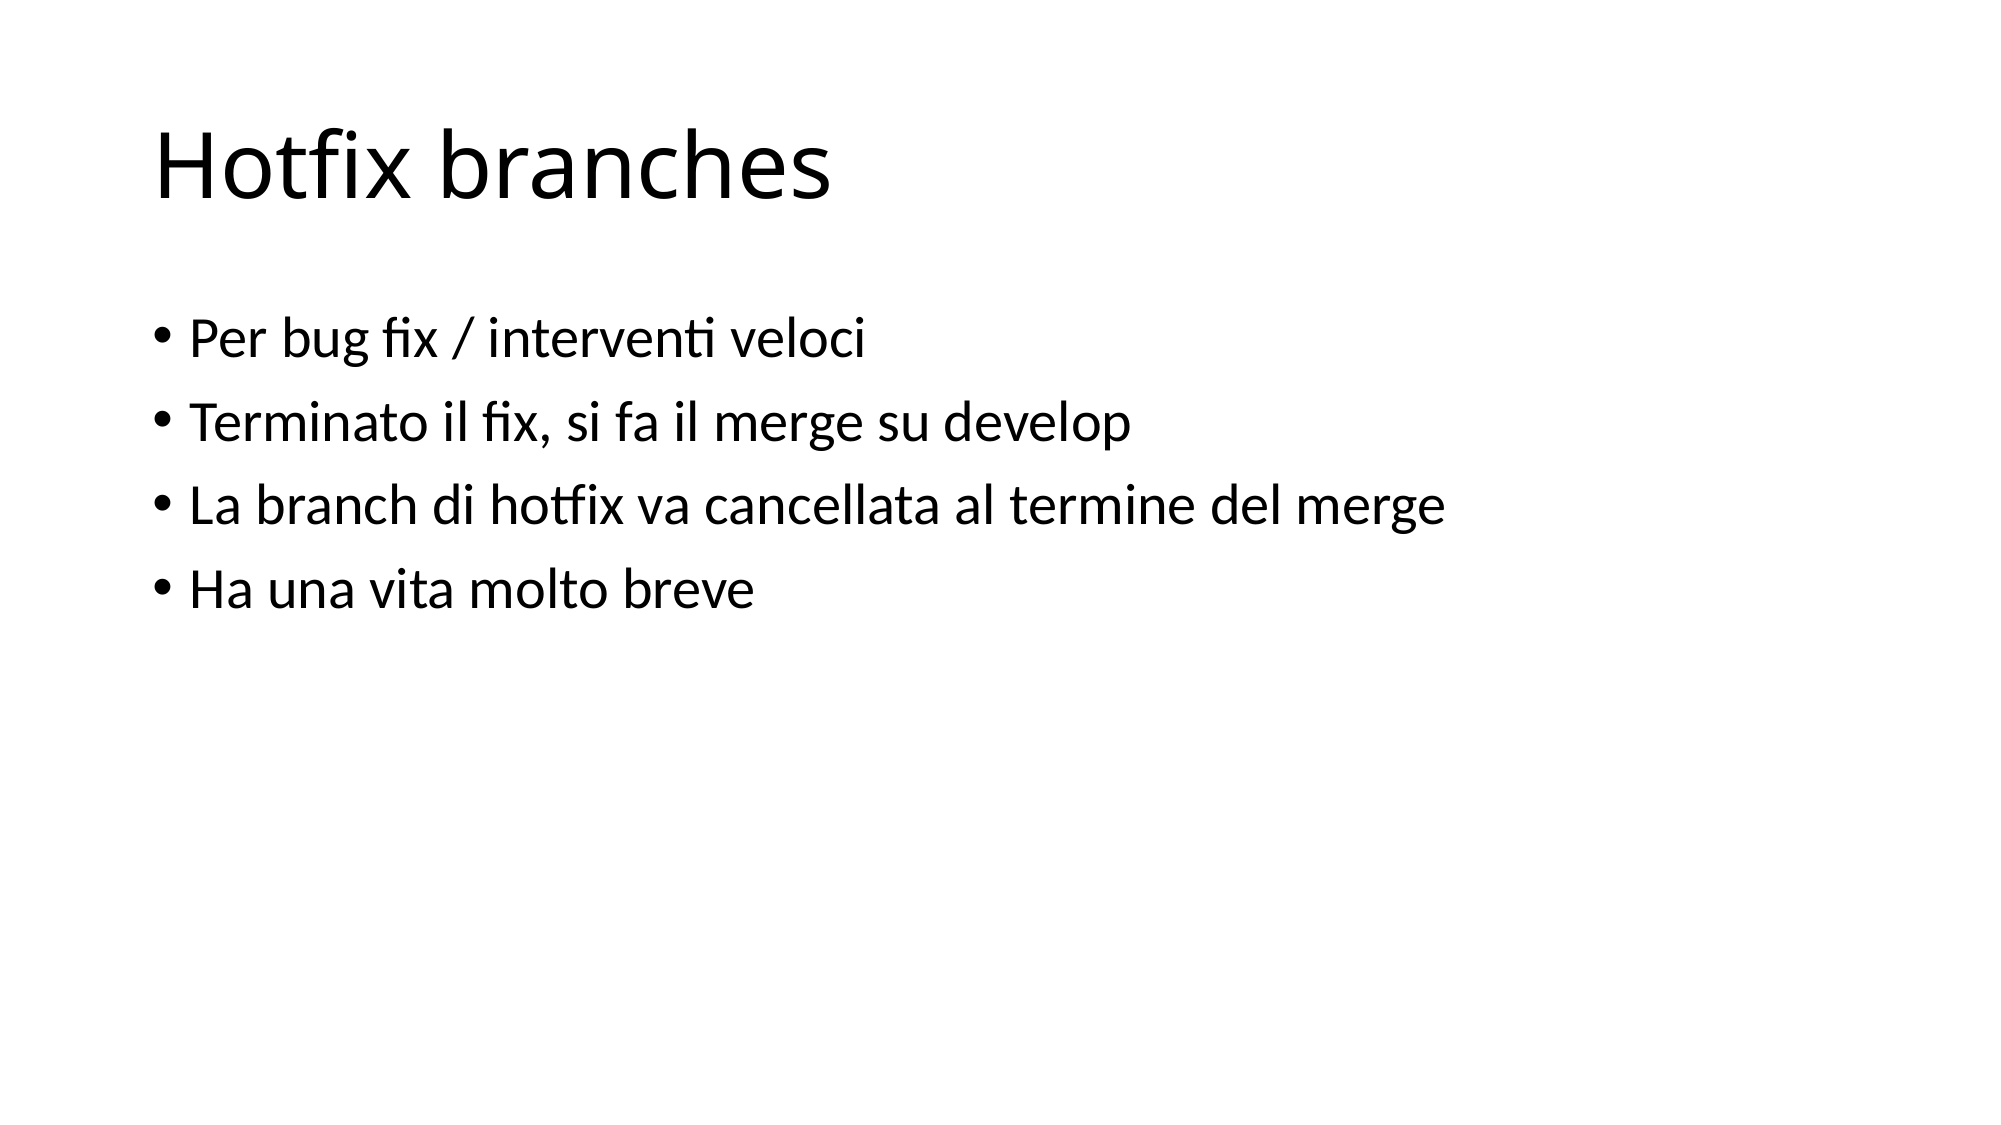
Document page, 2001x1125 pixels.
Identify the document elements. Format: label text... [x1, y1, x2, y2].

title Hotfix branches [137, 59, 1863, 278]
list Per bug fix / interventi veloci Terminato il fix, si fa il merge su develop La branch di hotfix va cancellata al termine del merge Ha una vita molto breve [137, 299, 1863, 1014]
